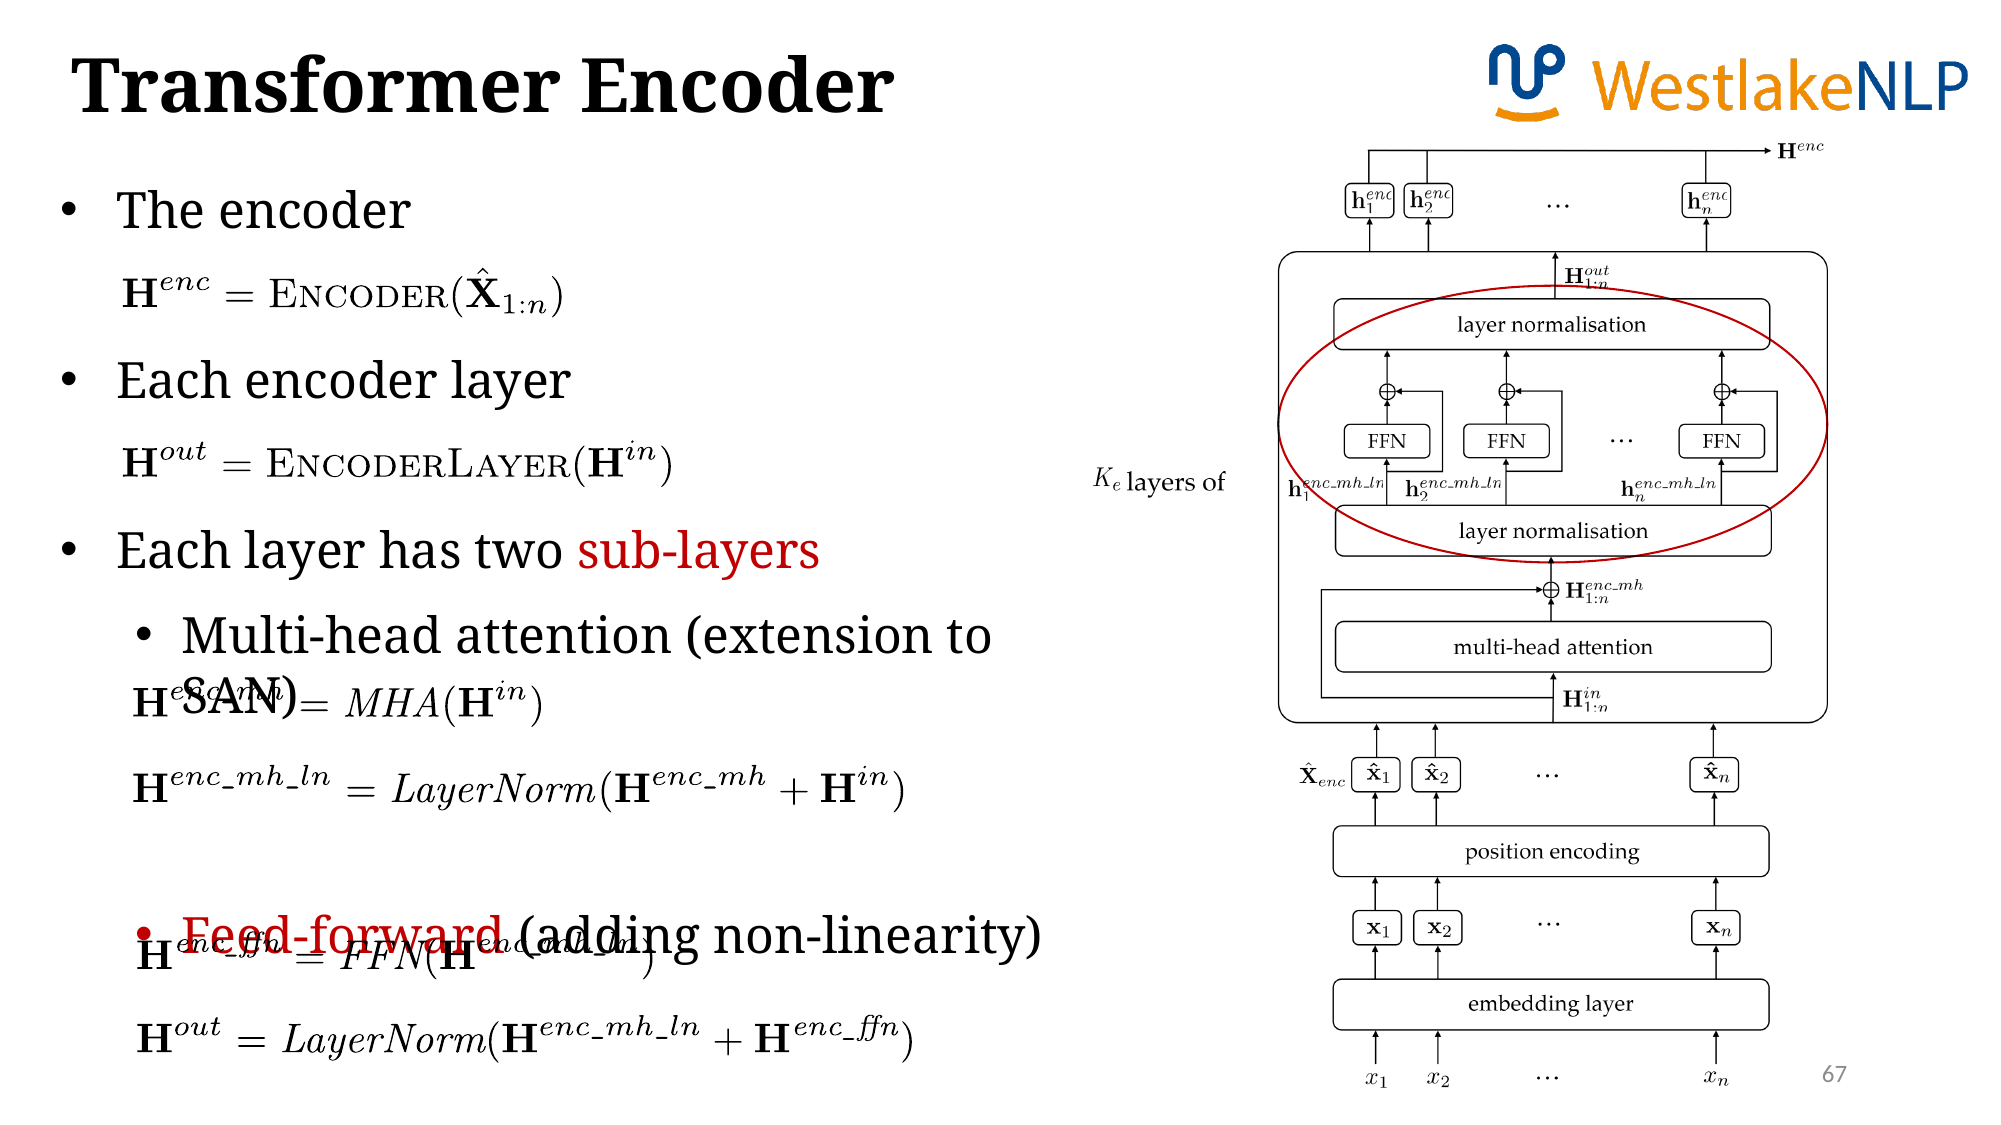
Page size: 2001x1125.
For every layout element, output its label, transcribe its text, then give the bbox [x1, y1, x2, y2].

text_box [137, 1014, 912, 1063]
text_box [137, 931, 653, 980]
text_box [133, 764, 904, 813]
slide_number 67 [1412, 1042, 1863, 1103]
picture [1093, 0, 2000, 1102]
text_box The encoder Each encoder layer Each layer has two sub-layers Multi-head attention (extension to SAN) Feed-forward (adding non-linearity) [45, 171, 1093, 1031]
text_box Transformer Encoder [56, 29, 1368, 135]
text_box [133, 679, 541, 727]
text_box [122, 267, 562, 318]
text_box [122, 440, 671, 487]
